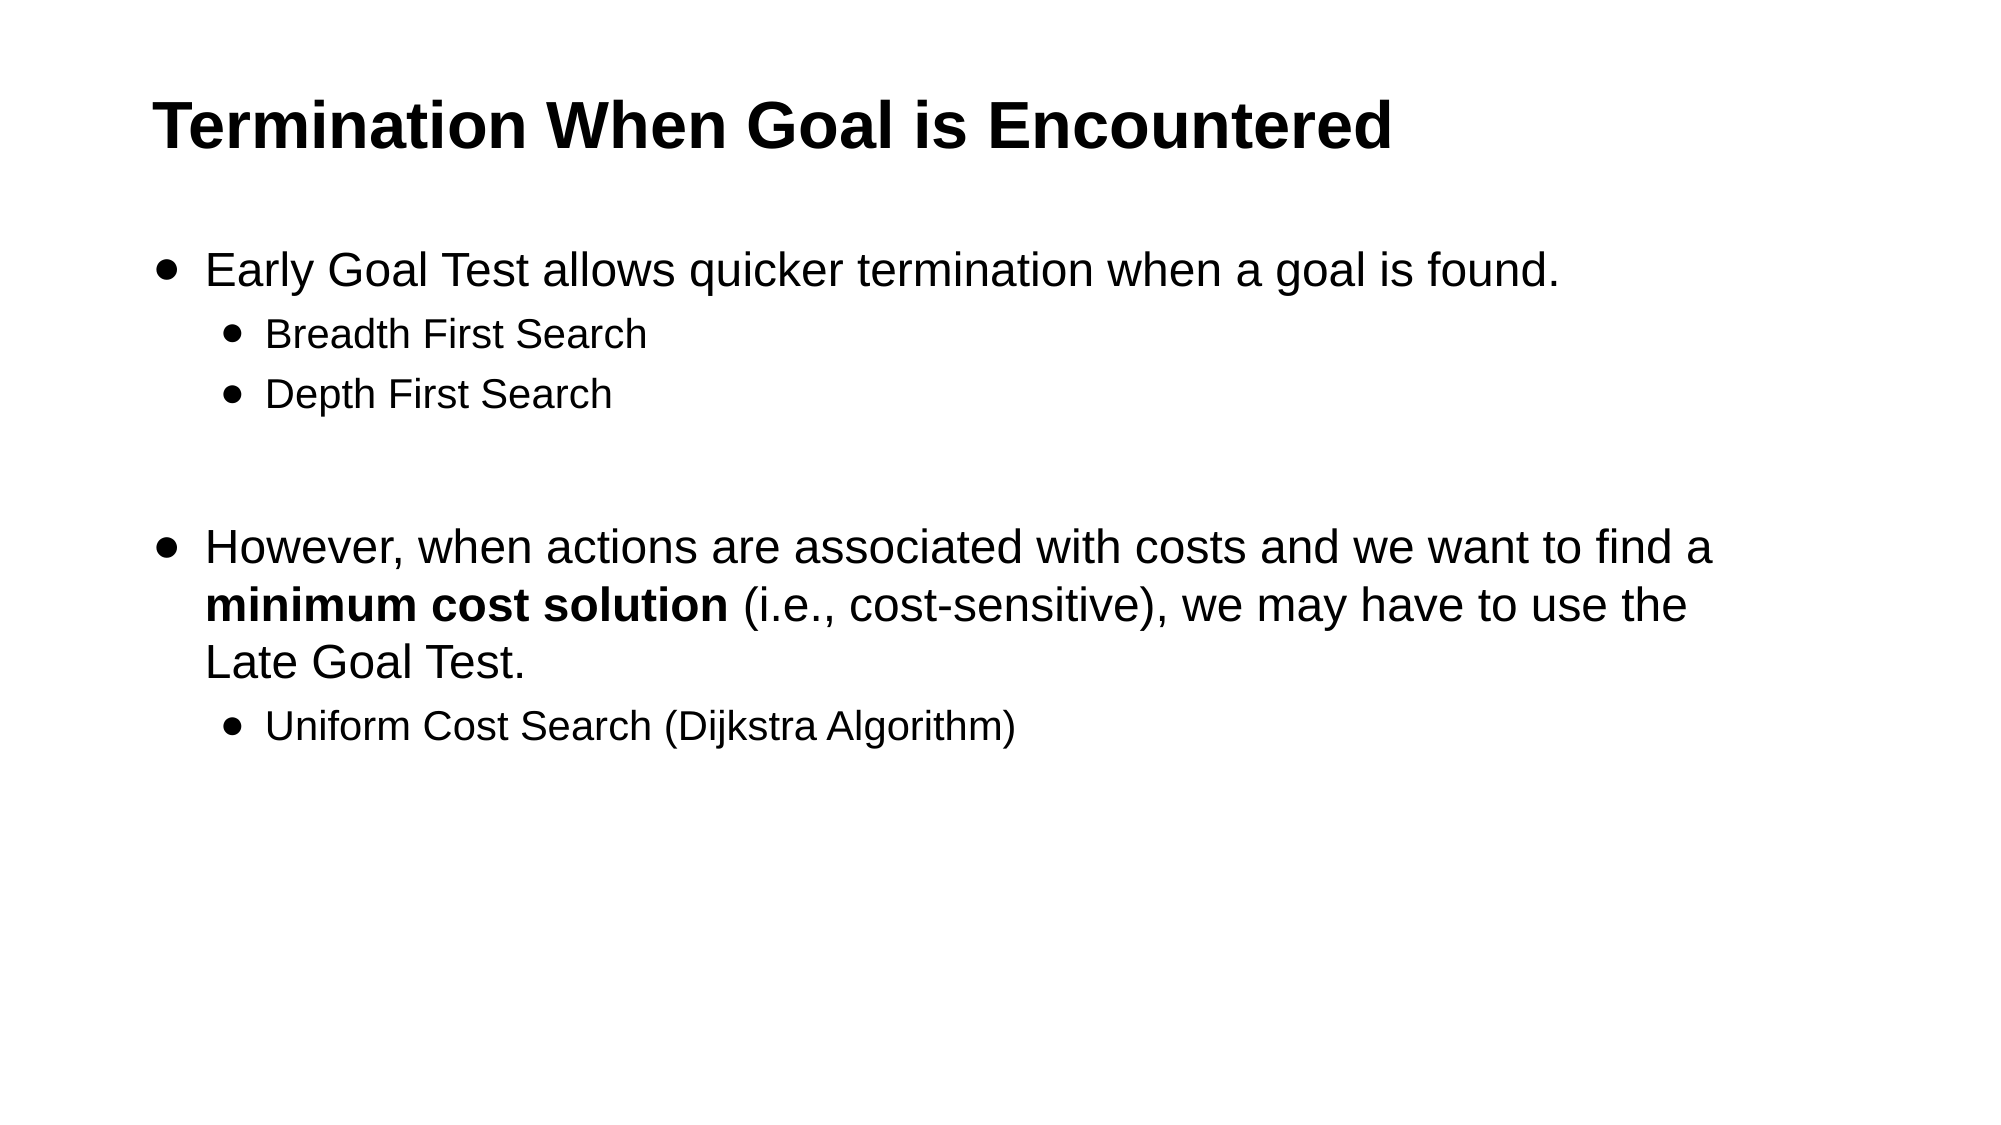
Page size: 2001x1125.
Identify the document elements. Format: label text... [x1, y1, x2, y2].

title Termination When Goal is Encountered [137, 59, 1863, 194]
list Early Goal Test allows quicker termination when a goal is found. Breadth First Search Depth First Search However, when actions are associated with costs and we want to find a minimum cost solution (i.e., cost-sensitive), we may have to use the Late Goal Test. Uniform Cost Search (Dijkstra Algorithm) [137, 231, 1791, 1014]
